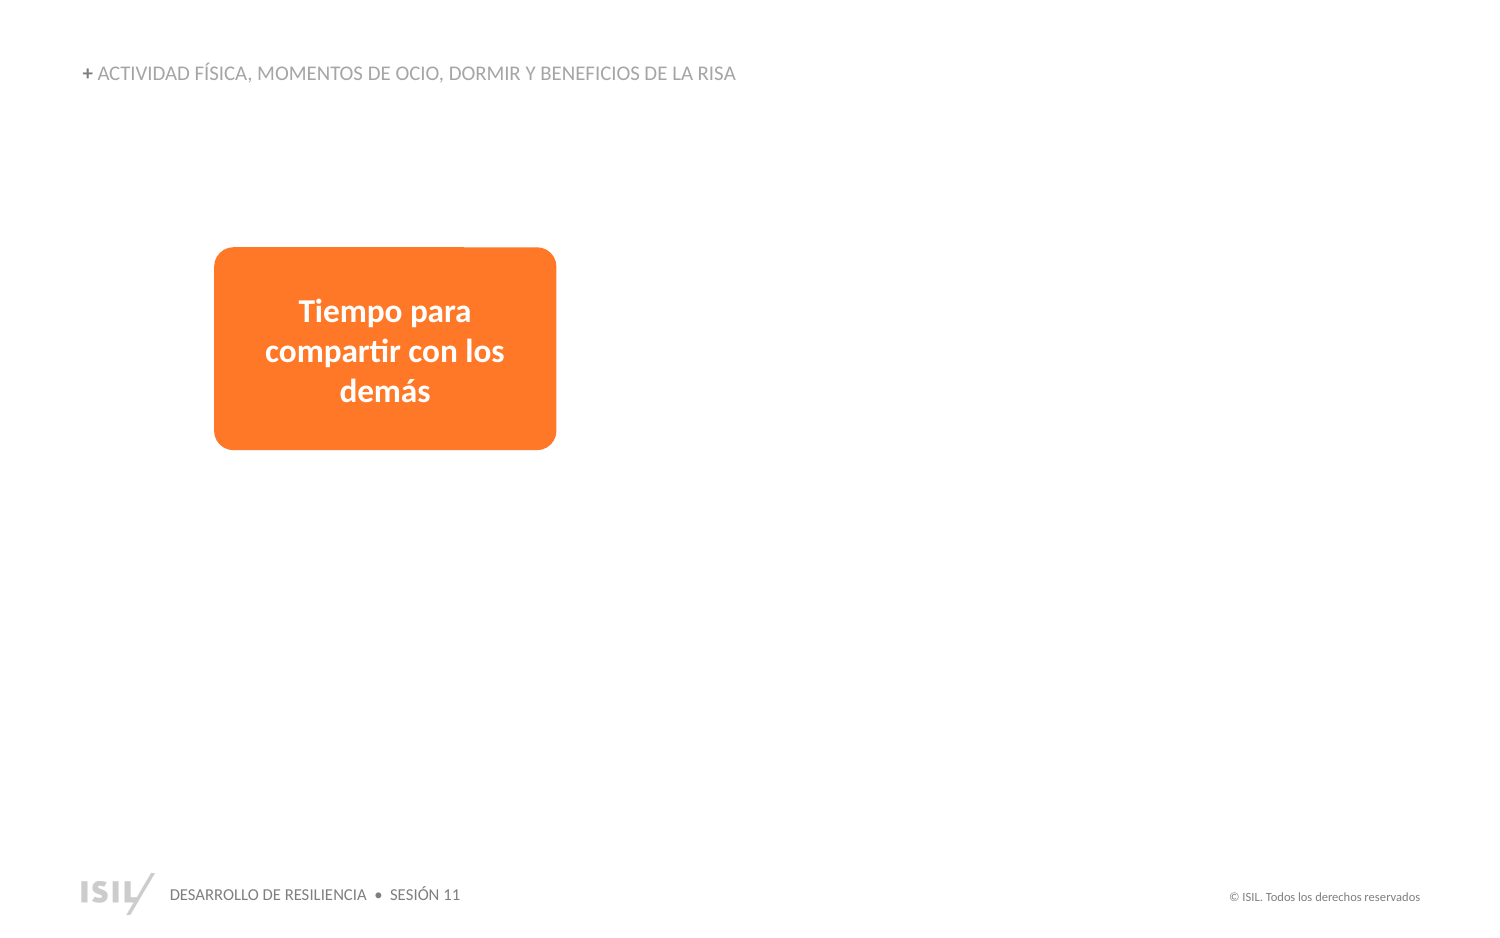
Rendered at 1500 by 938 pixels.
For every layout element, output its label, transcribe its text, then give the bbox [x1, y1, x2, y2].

text_box + ACTIVIDAD FÍSICA, MOMENTOS DE OCIO, DORMIR Y BENEFICIOS DE LA RISA [82, 61, 975, 85]
text_box Tiempo para compartir con los demás [214, 247, 557, 451]
